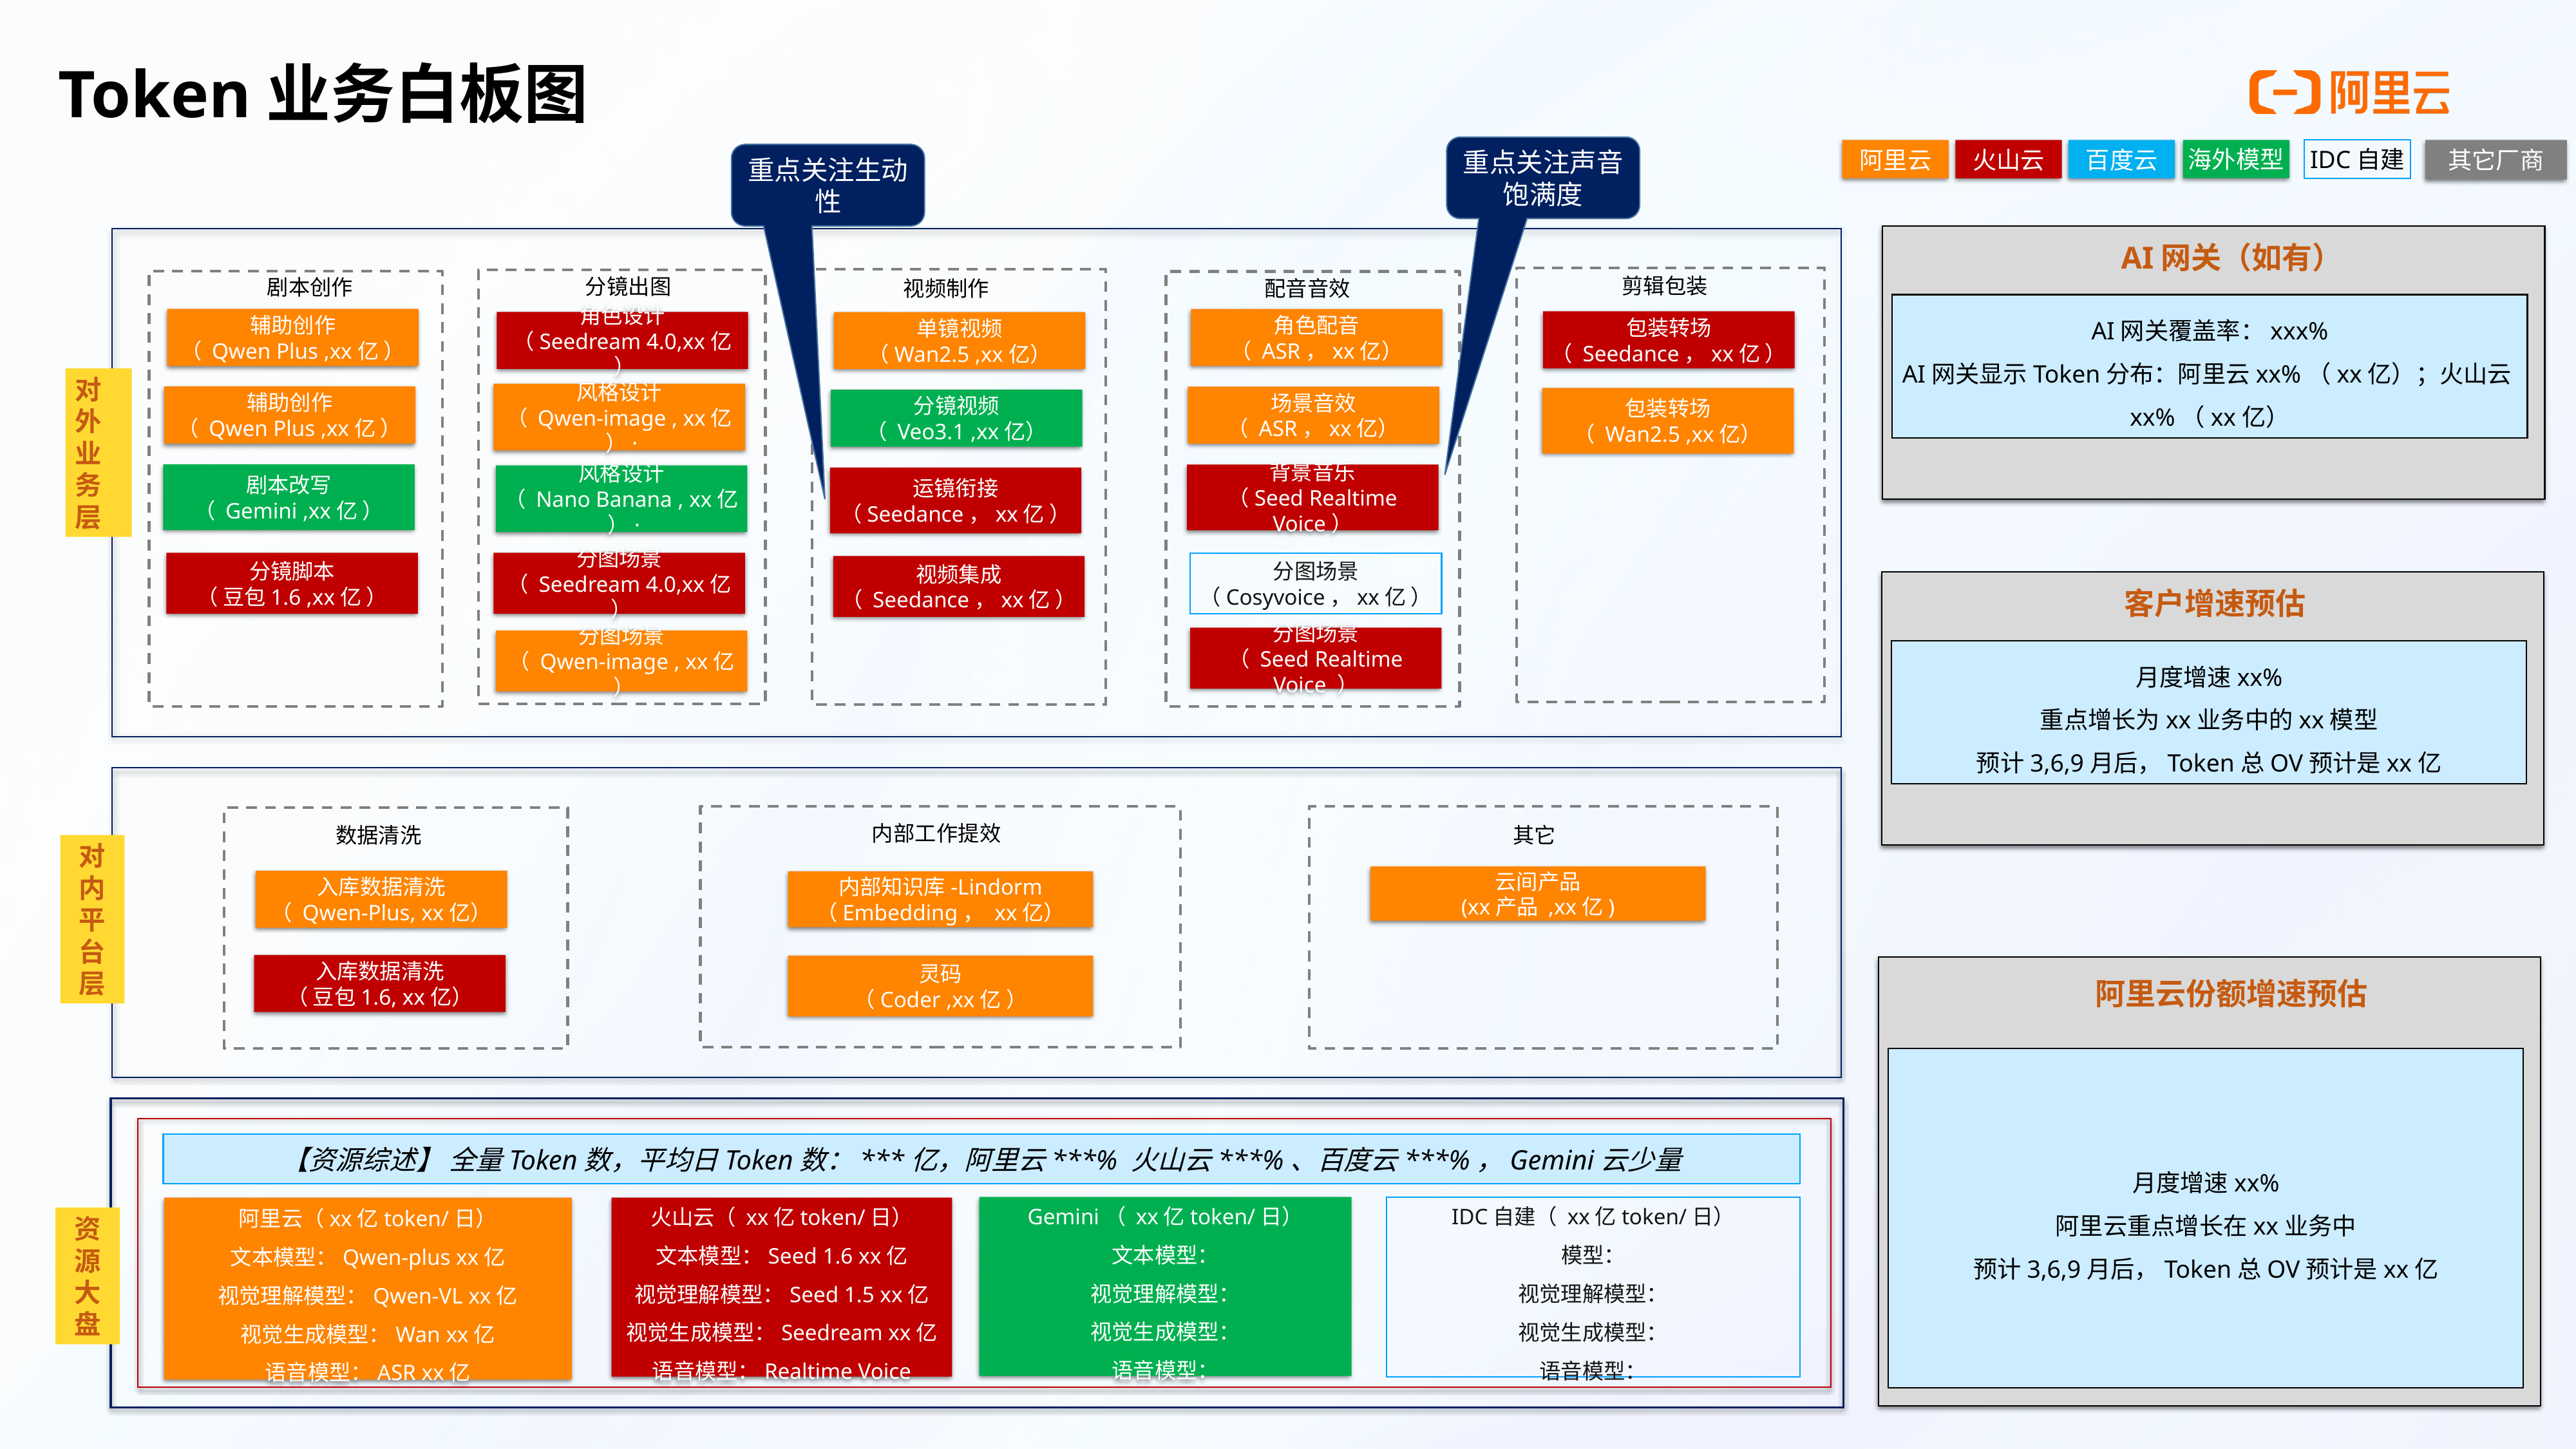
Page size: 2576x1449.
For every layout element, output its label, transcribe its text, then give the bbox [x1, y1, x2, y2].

text_box 入库数据清洗 （ Qwen-Plus, xx亿） [256, 871, 507, 928]
text_box 重点关注声音饱满度 [1444, 137, 1640, 475]
text_box 月度增速xx% 阿里云重点增长在xx业务中 预计3,6,9月后，Token总OV预计是xx亿 [1888, 1048, 2524, 1388]
text_box 火山云 [1955, 140, 2062, 178]
text_box 其它 [1503, 817, 1566, 853]
text_box 数据清洗 [326, 817, 431, 853]
text_box 配音音效 [1255, 270, 1361, 306]
text_box [1308, 805, 1779, 1050]
text_box 阿里云份额增速预估 [2086, 970, 2378, 1016]
text_box 其它厂商 [2425, 140, 2567, 180]
text_box 风格设计 （ Qwen-image , xx亿 ）· [493, 383, 745, 451]
text_box 分镜脚本 （ 豆包1.6 ,xx亿 ） [166, 553, 418, 614]
text_box Token业务白板图 [48, 48, 1387, 135]
text_box 辅助创作 （ Qwen Plus ,xx亿 ） [164, 386, 416, 444]
text_box 包装转场 （ Seedance，xx亿 ） [1543, 311, 1795, 368]
text_box 资源大盘 [55, 1208, 120, 1345]
text_box 分镜视频 （ Veo3.1 ,xx亿） [831, 390, 1083, 447]
text_box 海外模型 [2183, 140, 2290, 178]
text_box AI网关覆盖率：xxx% AI网关显示Token分布：阿里云xx%（xx亿）；火山云xx%（xx亿） [1892, 294, 2528, 438]
text_box [112, 768, 1842, 1077]
text_box 包装转场 （ Wan2.5 ,xx亿） [1542, 388, 1794, 454]
text_box [112, 228, 1842, 737]
text_box [1881, 572, 2544, 846]
text_box [1882, 226, 2545, 499]
text_box 场景音效 （ ASR，xx亿） [1188, 386, 1439, 444]
text_box [1515, 267, 1826, 703]
text_box 剧本创作 [257, 269, 363, 305]
text_box 重点关注生动性 [731, 144, 925, 500]
text_box 月度增速xx% 重点增长为xx业务中的xx模型 预计3,6,9月后，Token总OV预计是xx亿 [1891, 640, 2527, 784]
text_box [811, 268, 1107, 706]
text_box 入库数据清洗 （ 豆包1.6, xx亿） [254, 954, 506, 1012]
text_box 分图场景 （ Seed Realtime Voice ） [1190, 627, 1442, 689]
text_box 视频集成 （ Seedance，xx亿 ） [833, 556, 1085, 617]
text_box 剧本改写 （ Gemini ,xx亿 ） [163, 464, 415, 531]
text_box 分图场景 （ Seedream 4.0,xx亿 ） [493, 553, 745, 614]
text_box 角色配音 （ ASR，xx亿） [1191, 308, 1443, 366]
text_box IDC自建（ xx亿token/日） 模型： 视觉理解模型： 视觉生成模型： 语音模型： [1387, 1197, 1800, 1377]
text_box 百度云 [2068, 140, 2175, 178]
text_box 分镜出图 [576, 268, 681, 304]
text_box [111, 1098, 1844, 1408]
text_box 分图场景 （ Qwen-image , xx亿 ） [496, 630, 748, 692]
text_box 客户增速预估 [2114, 580, 2316, 626]
text_box 阿里云 [1842, 140, 1949, 178]
text_box 分图场景 （Cosyvoice，xx亿 ） [1190, 553, 1442, 614]
text_box 灵码 （Coder ,xx亿 ） [788, 955, 1094, 1017]
text_box 剪辑包装 [1612, 267, 1718, 303]
text_box [223, 806, 569, 1050]
text_box [147, 270, 444, 708]
text_box 辅助创作 （ Qwen Plus ,xx亿 ） [167, 308, 419, 366]
text_box 对外业务层 [65, 368, 132, 537]
text_box 风格设计 （ Nano Banana , xx亿 ）· [496, 465, 748, 533]
text_box [1164, 270, 1461, 708]
text_box [699, 805, 1182, 1048]
text_box [477, 269, 767, 705]
text_box 背景音乐 （Seed Realtime Voice） [1187, 464, 1439, 531]
text_box 运镜衔接 （Seedance，xx亿 ） [829, 468, 1082, 534]
text_box 角色设计 （Seedream 4.0,xx亿 ） [497, 312, 748, 369]
text_box 单镜视频 （Wan2.5 ,xx亿） [833, 312, 1086, 370]
text_box [138, 1118, 1831, 1388]
text_box 内部知识库-Lindorm （Embedding， xx亿） [788, 871, 1094, 927]
text_box 视频制作 [893, 270, 999, 306]
picture [2249, 70, 2449, 114]
text_box IDC自建 [2304, 140, 2411, 178]
text_box 对内平台层 [60, 835, 125, 1004]
text_box 云间产品 (xx产品 ,xx亿) [1370, 866, 1706, 921]
text_box [1878, 957, 2541, 1406]
text_box AI网关（如有） [2111, 234, 2353, 280]
